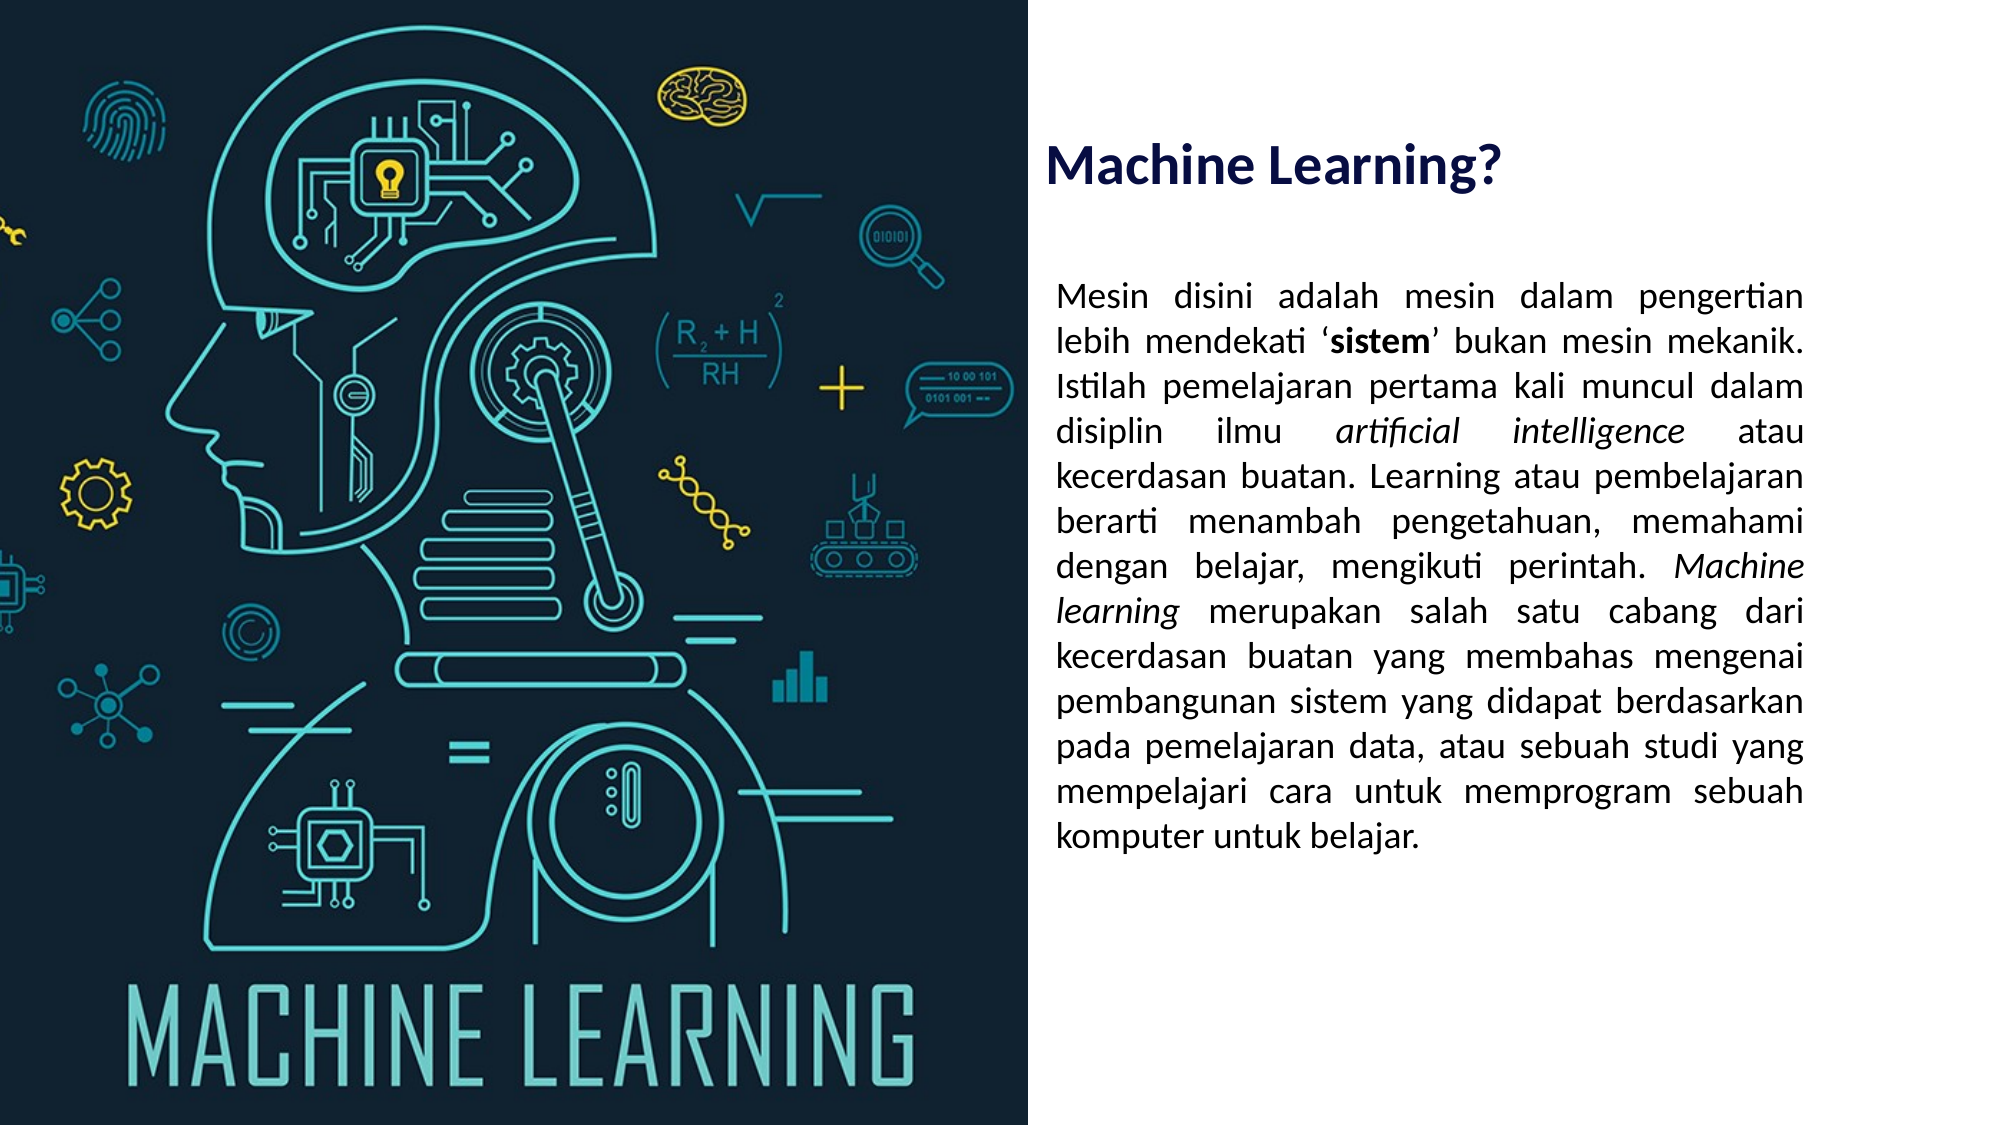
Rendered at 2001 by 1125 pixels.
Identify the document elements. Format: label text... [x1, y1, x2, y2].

text_box Machine Learning? [1030, 119, 1519, 204]
picture [0, 0, 1028, 1125]
text_box Mesin disini adalah mesin dalam pengertian lebih mendekati ‘sistem’ bukan mesin mekanik. Istilah pemelajaran pertama kali muncul dalam disiplin ilmu artificial intelligence atau kecerdasan buatan. Learning atau pembelajaran berarti menambah pengetahuan, memahami dengan belajar, mengikuti perintah. Machine learning merupakan salah satu cabang dari kecerdasan buatan yang membahas mengenai pembangunan sistem yang didapat berdasarkan pada pemelajaran data, atau sebuah studi yang mempelajari cara untuk memprogram sebuah komputer untuk belajar. [1041, 263, 1820, 864]
picture [14, 607, 23, 612]
